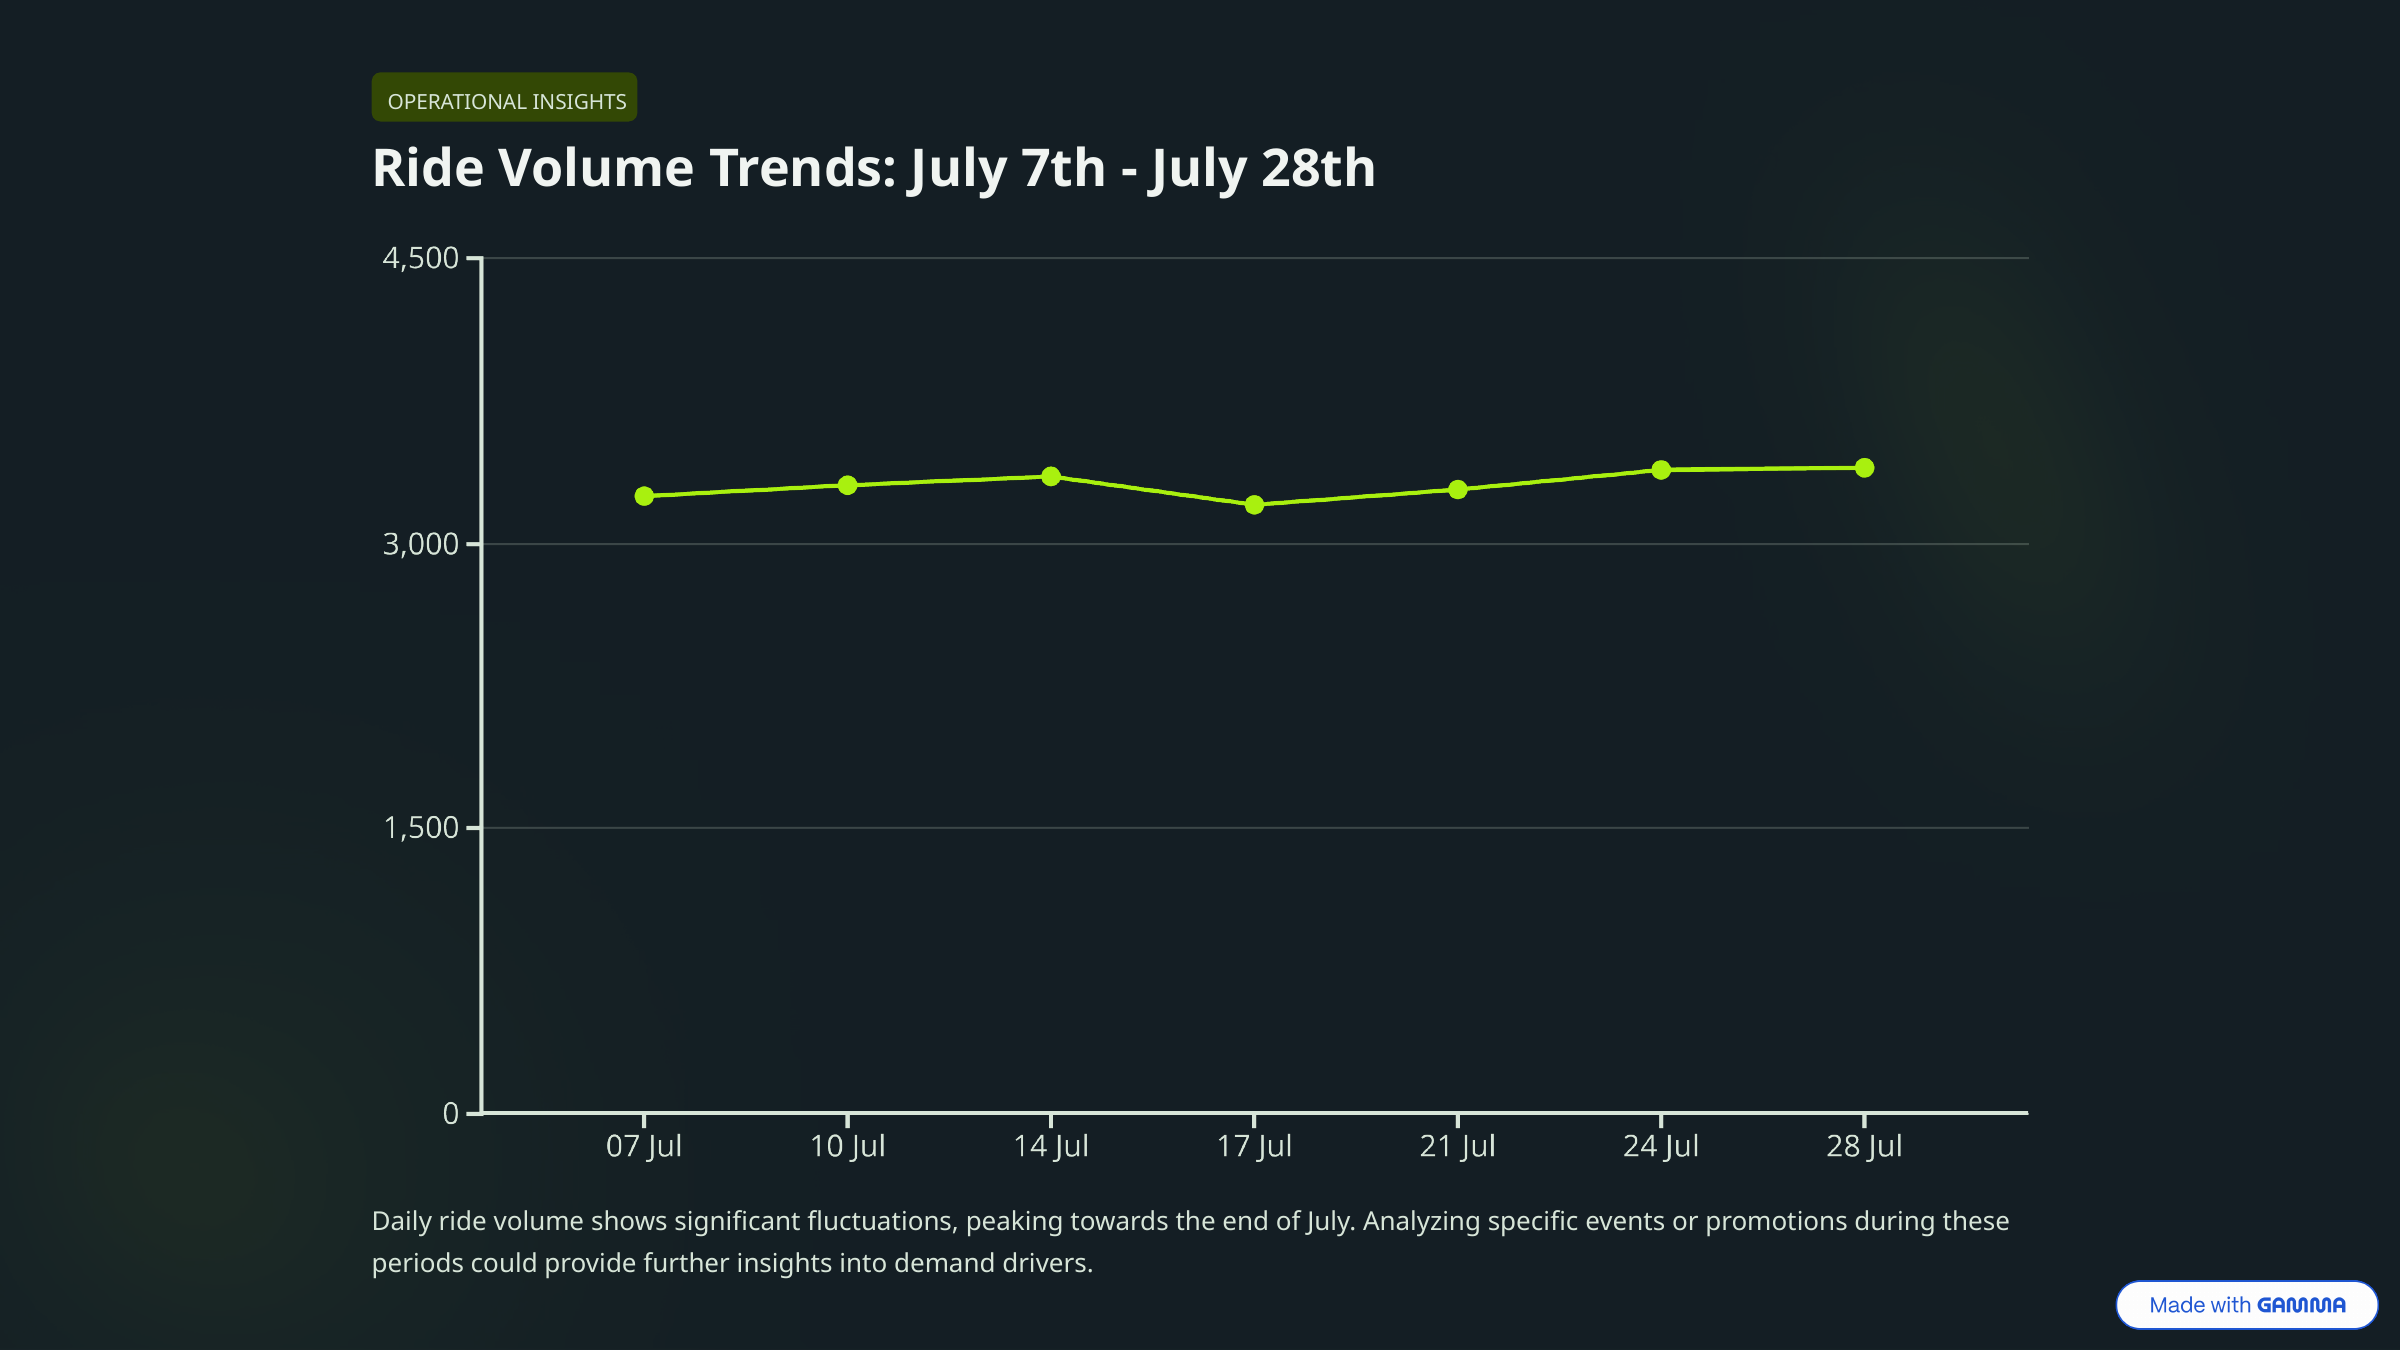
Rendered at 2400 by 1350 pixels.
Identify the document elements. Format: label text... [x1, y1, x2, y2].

text_box [371, 72, 638, 122]
picture [371, 236, 2029, 1165]
picture [2106, 1271, 2389, 1339]
text_box Daily ride volume shows significant fluctuations, peaking towards the end of July. Analyzing specific events or promotions during these periods could provide further insights into demand drivers. [371, 1193, 2029, 1278]
text_box OPERATIONAL INSIGHTS [387, 80, 622, 114]
text_box Ride Volume Trends: July 7th - July 28th [371, 132, 2023, 198]
